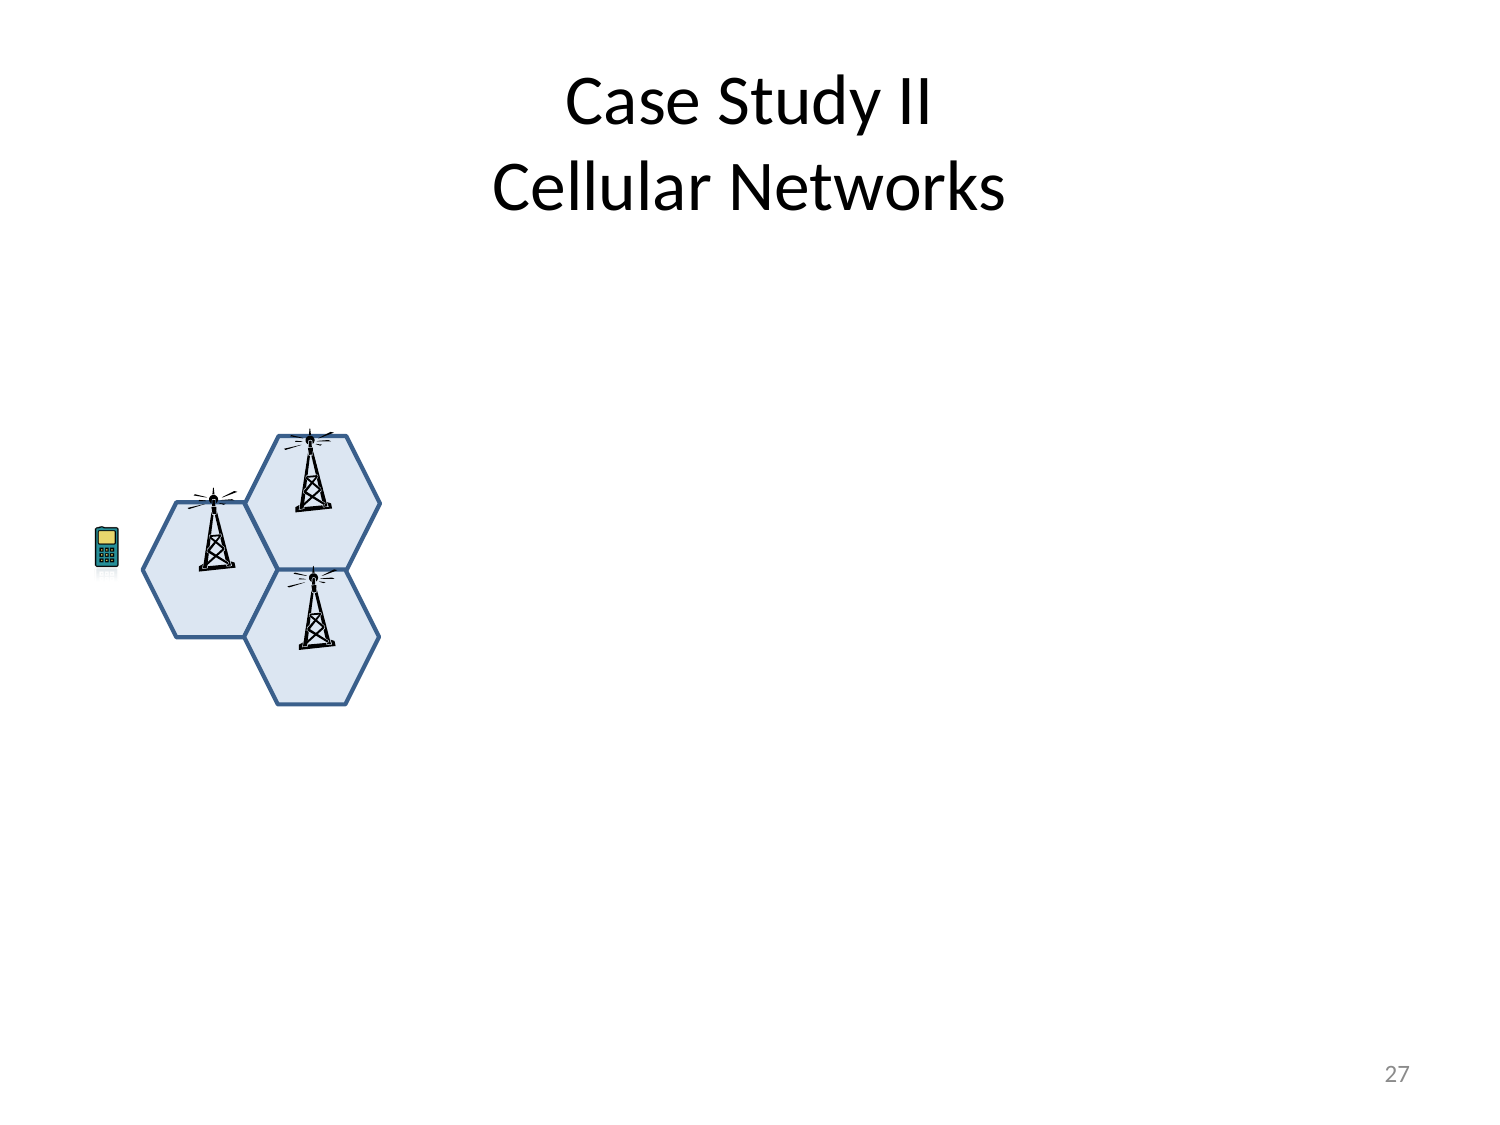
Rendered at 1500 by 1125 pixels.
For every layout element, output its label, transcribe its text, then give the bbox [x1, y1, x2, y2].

text_box [243, 433, 382, 570]
text_box [141, 500, 275, 640]
picture [287, 565, 338, 651]
title Case Study II Cellular Networks [75, 45, 1425, 233]
text_box [242, 567, 381, 707]
picture [283, 428, 335, 513]
picture [187, 487, 238, 572]
picture [74, 524, 138, 588]
slide_number 27 [1074, 1042, 1425, 1103]
